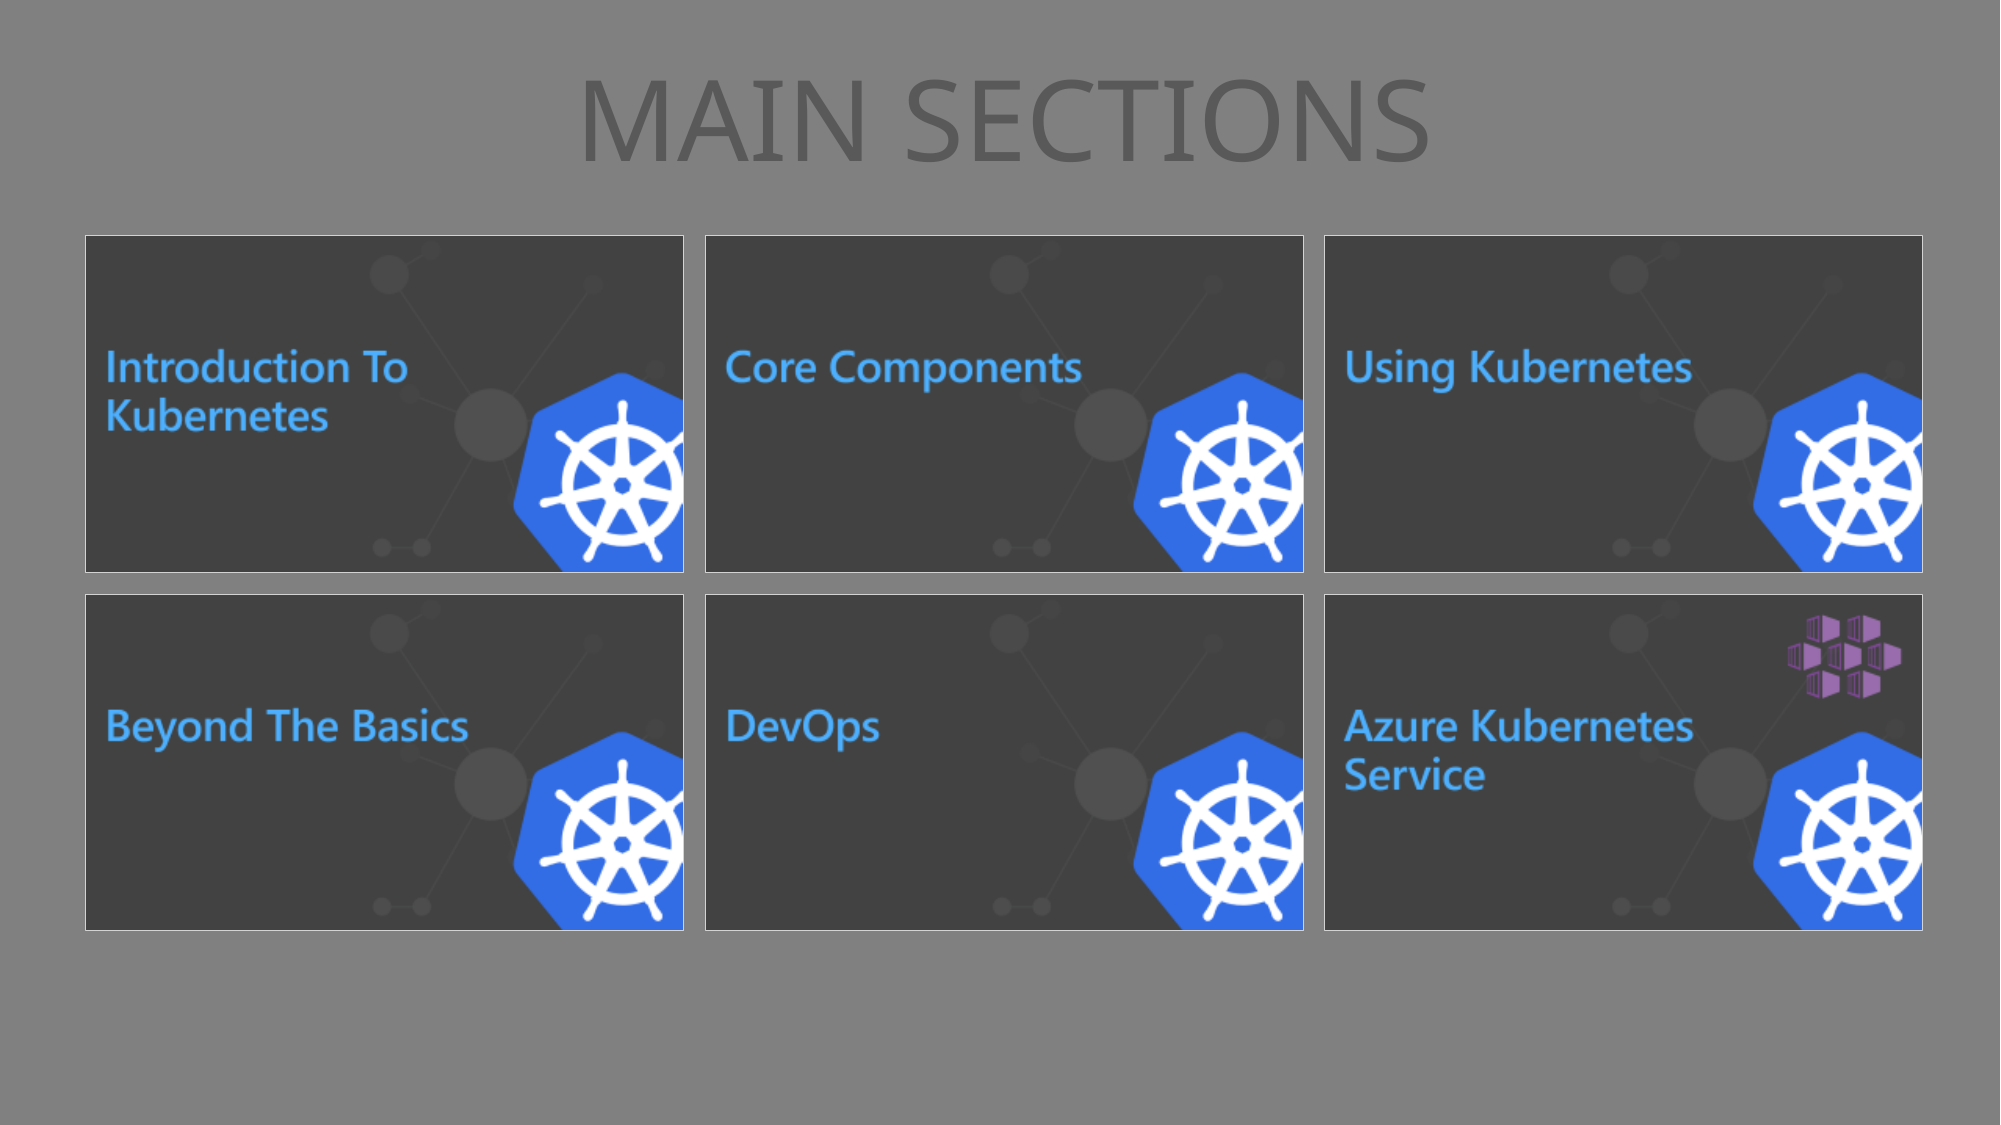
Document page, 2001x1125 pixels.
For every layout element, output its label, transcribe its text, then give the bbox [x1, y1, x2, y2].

picture [1325, 236, 1922, 572]
picture [706, 236, 1303, 572]
picture [86, 236, 683, 572]
picture [1325, 595, 1922, 930]
text_box MAIN SECTIONS [85, 49, 1924, 185]
picture [86, 595, 683, 930]
picture [706, 595, 1303, 930]
